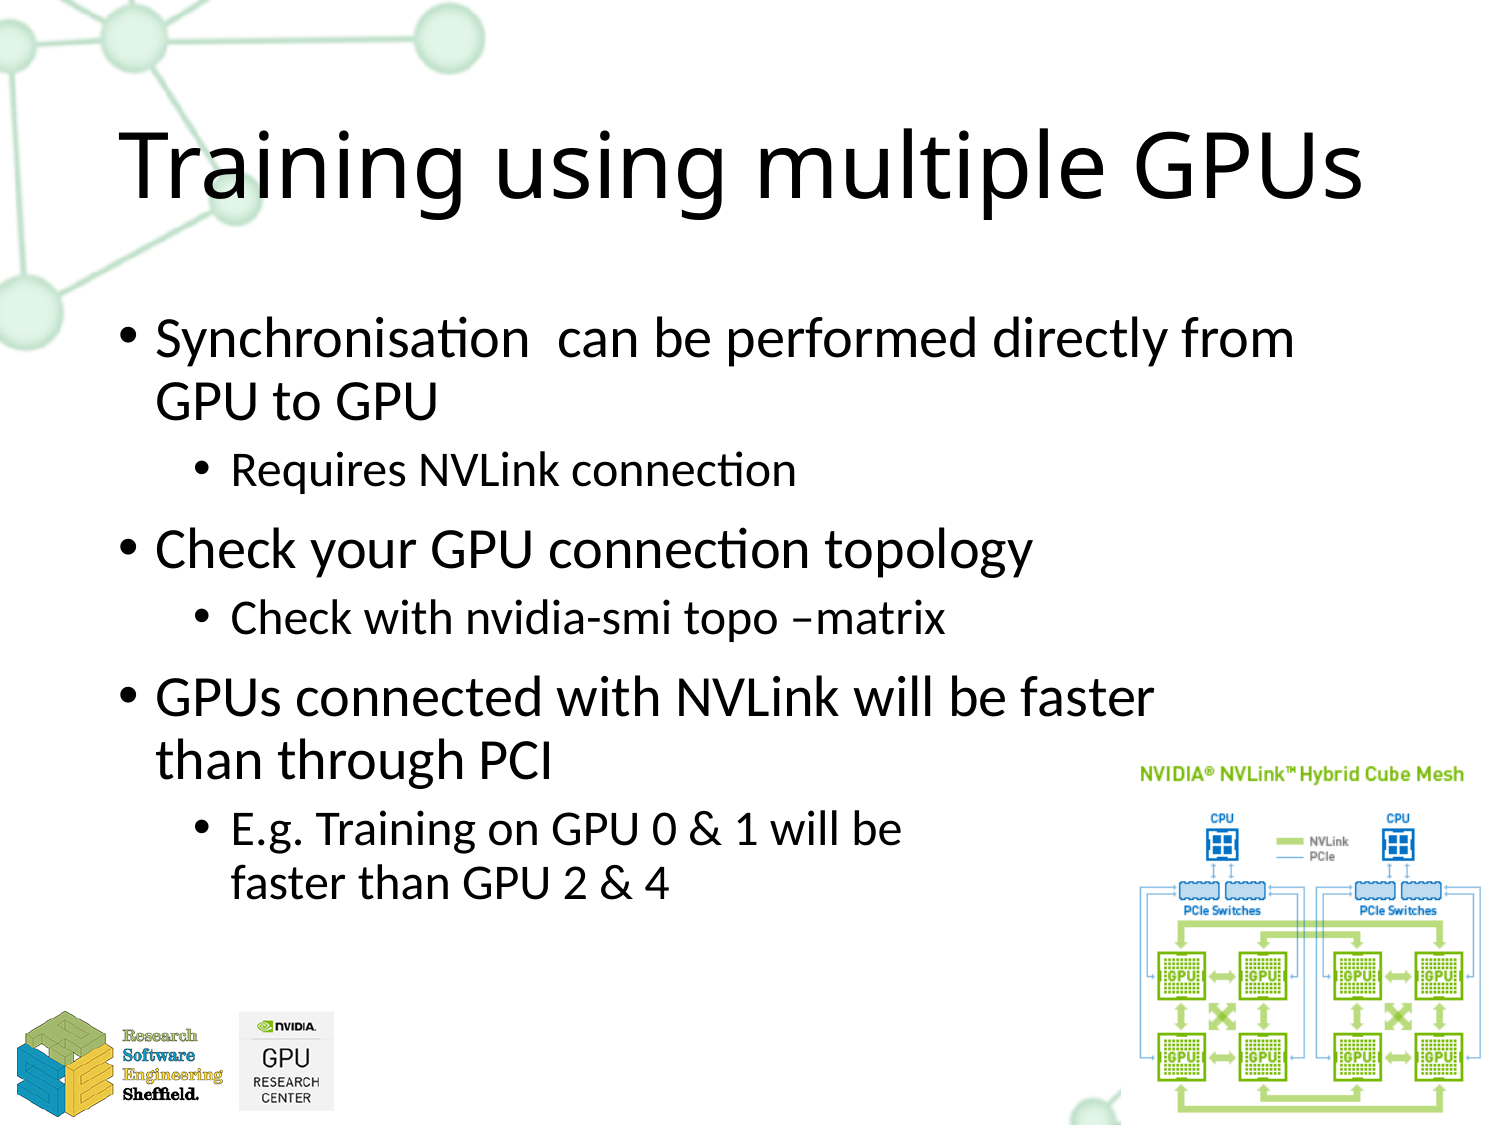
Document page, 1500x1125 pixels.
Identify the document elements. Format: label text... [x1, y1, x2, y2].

picture [0, 0, 1500, 1125]
list Synchronisation can be performed directly from GPU to GPU Requires NVLink connection Check your GPU connection topology Check with nvidia-smi topo –matrix GPUs connected with NVLink will be faster than through PCI E.g. Training on GPU 0 & 1 will be faster than GPU 2 & 4 [103, 299, 1397, 1014]
title Training using multiple GPUs [103, 59, 1397, 278]
